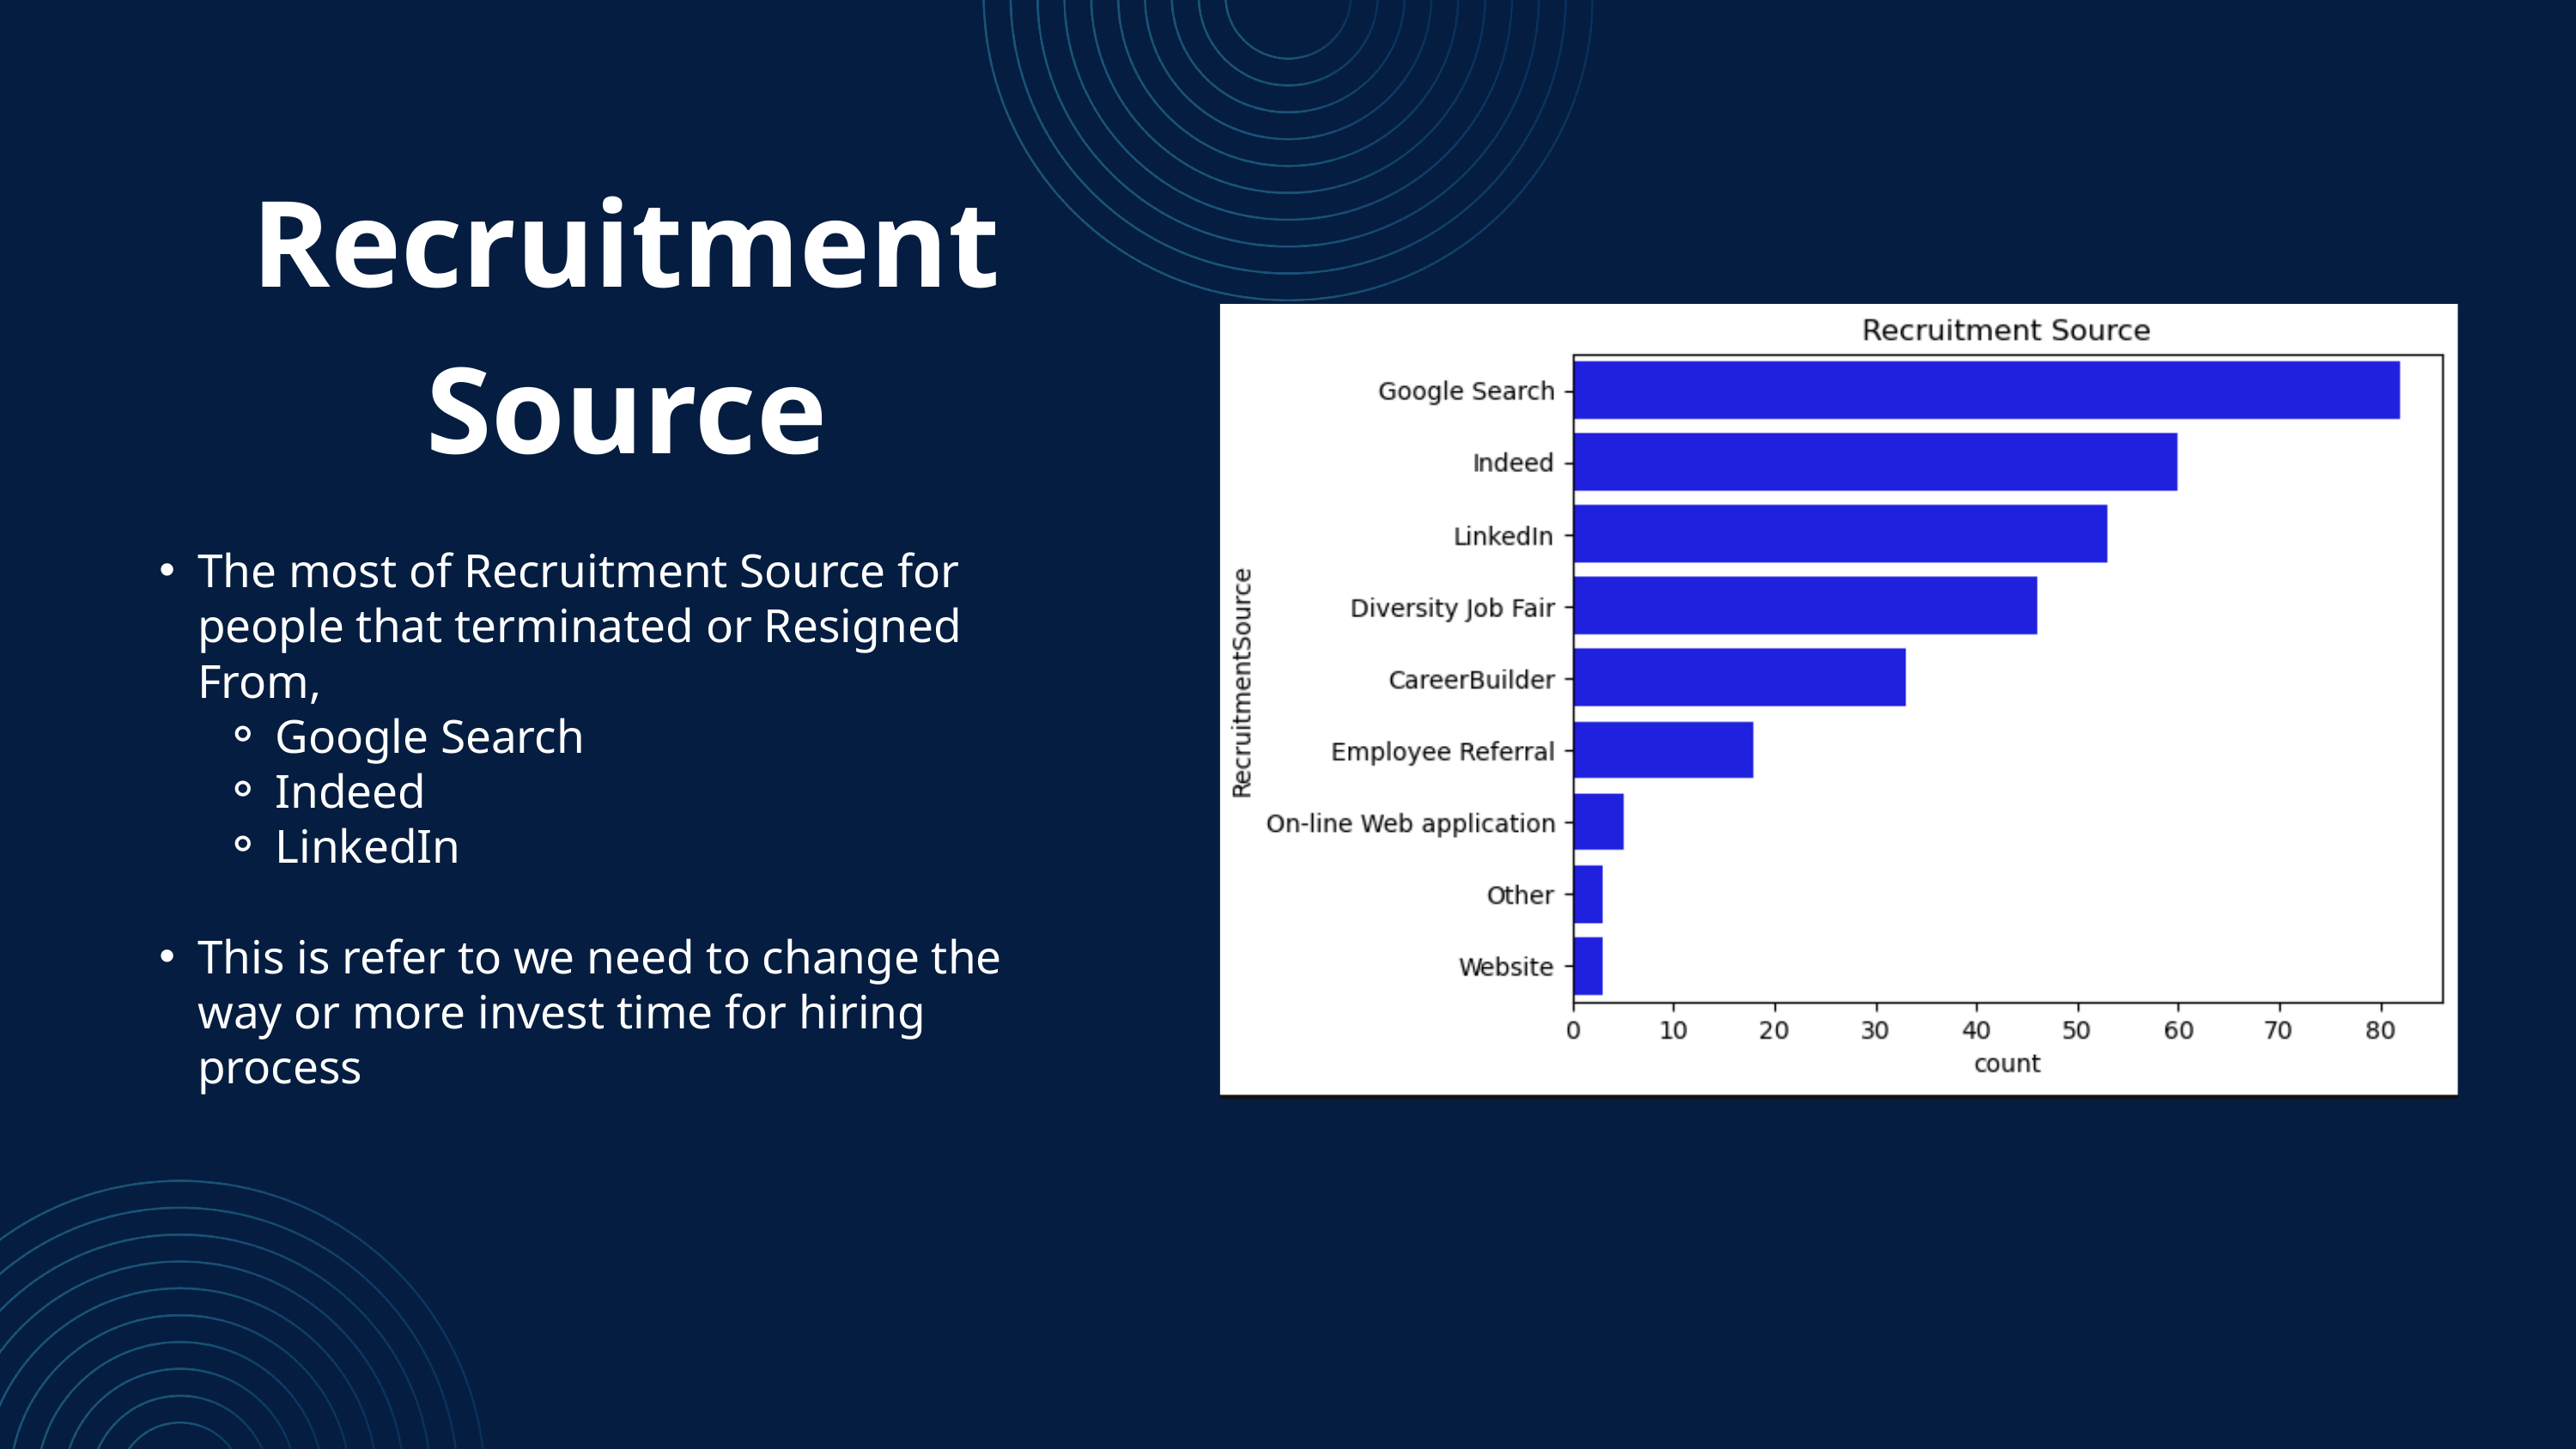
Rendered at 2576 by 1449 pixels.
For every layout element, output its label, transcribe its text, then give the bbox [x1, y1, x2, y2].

text_box [0, 1179, 486, 1449]
text_box [982, 0, 1594, 301]
text_box [1219, 304, 2458, 1099]
text_box The most of Recruitment Source for people that terminated or Resigned From, Google Search Indeed LinkedIn This is refer to we need to change the way or more invest time for hiring process [120, 542, 1037, 1149]
text_box Recruitment Source [44, 143, 1209, 477]
